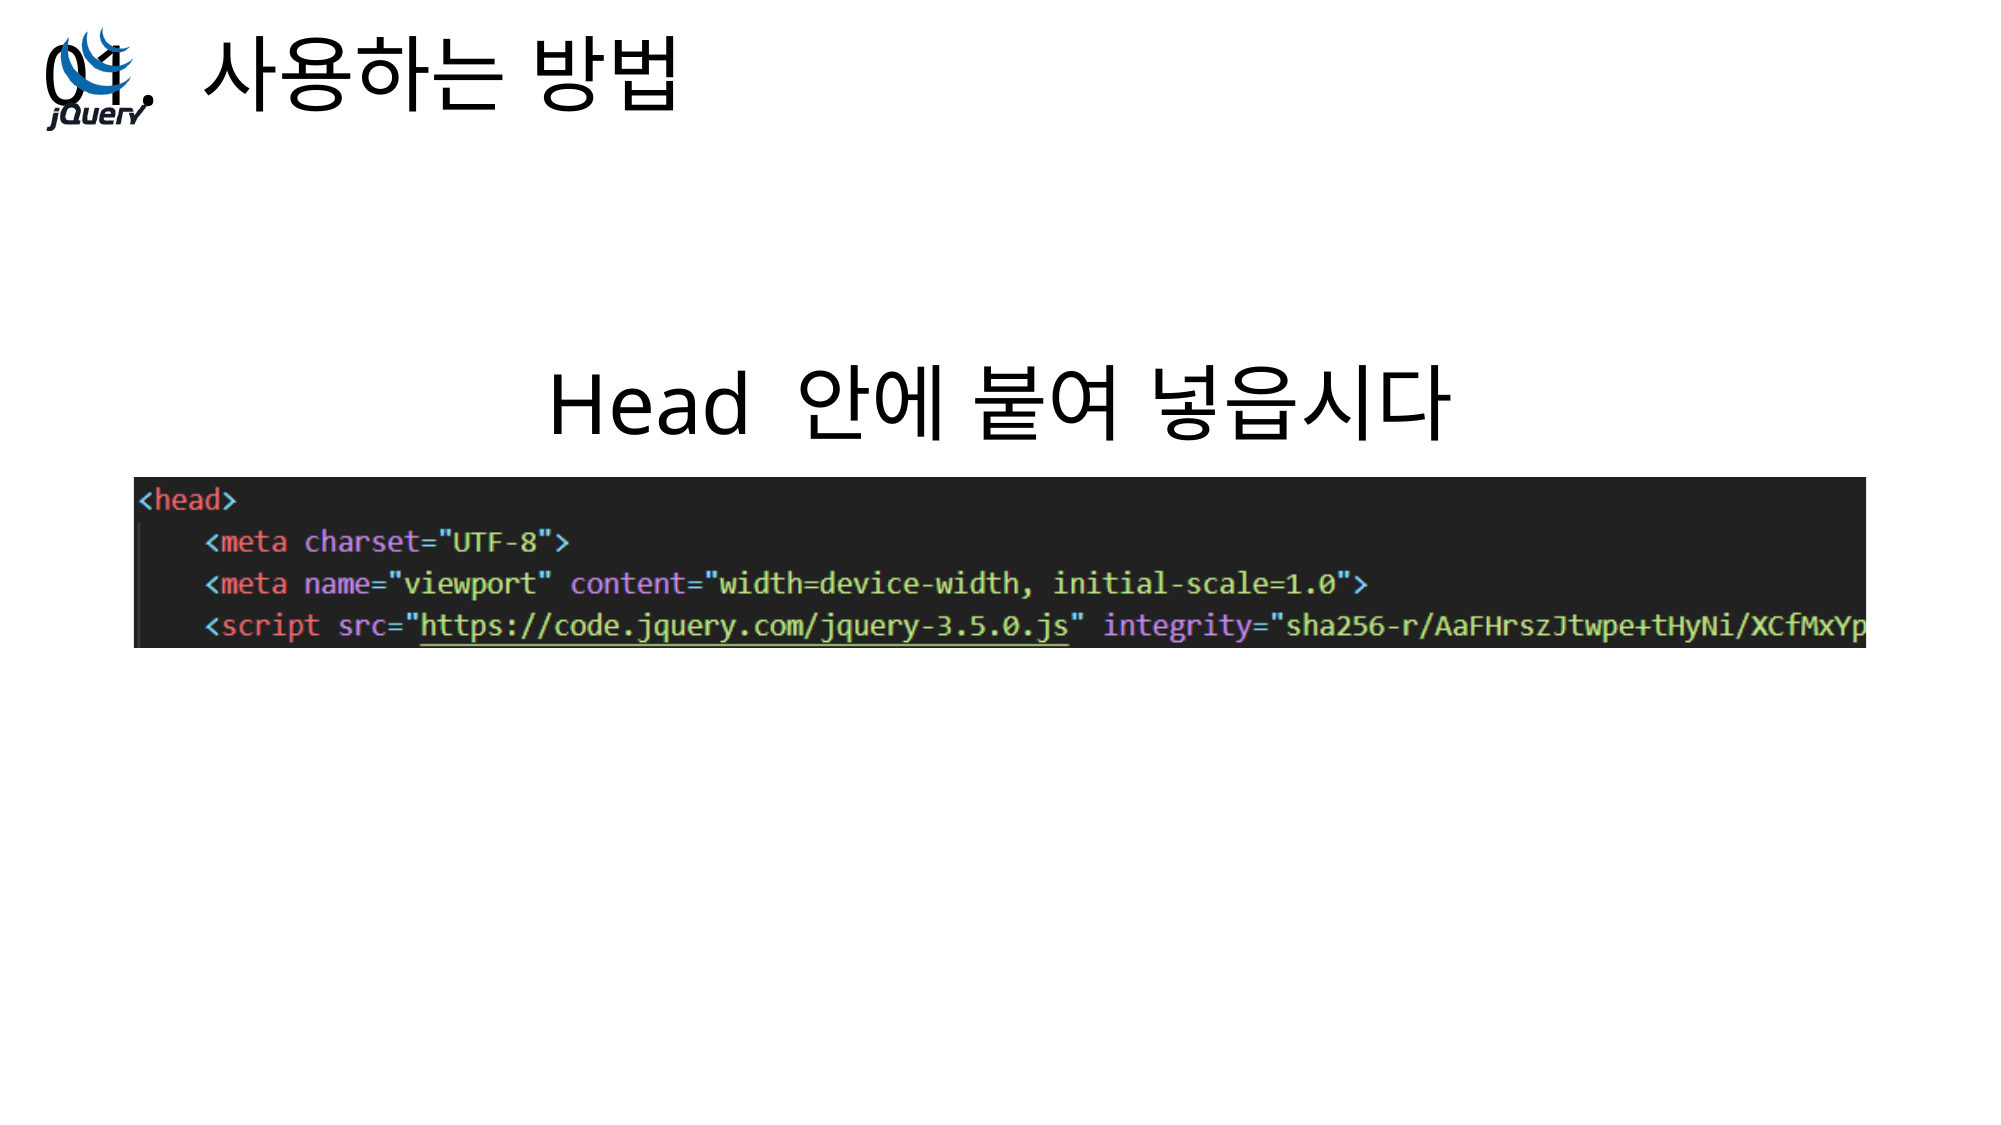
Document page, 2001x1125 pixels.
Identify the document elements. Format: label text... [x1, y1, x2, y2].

picture [133, 477, 1867, 648]
picture [44, 27, 149, 131]
text_box 01. 사용하는 방법 [27, 14, 699, 130]
text_box Head 안에 붙여 넣읍시다 [531, 344, 1469, 459]
